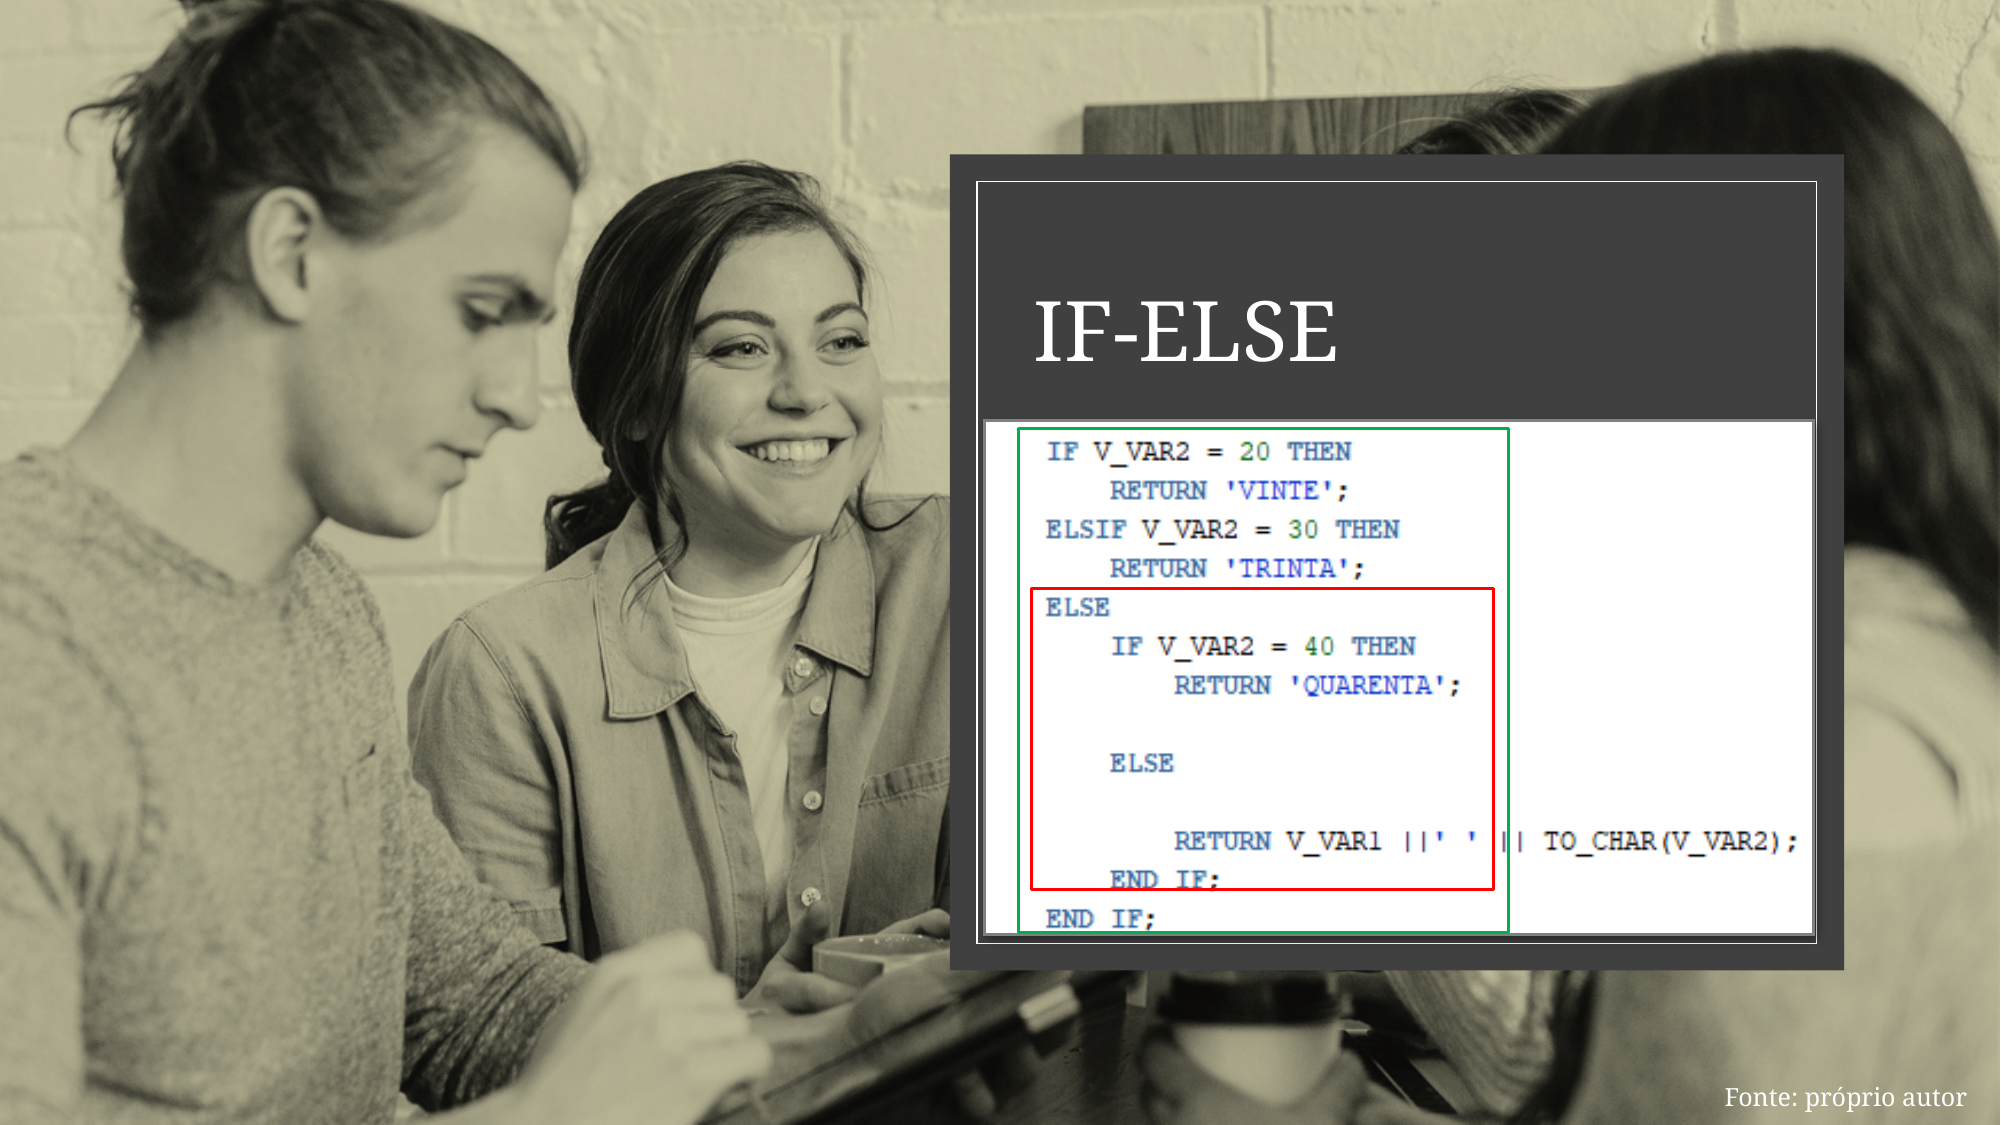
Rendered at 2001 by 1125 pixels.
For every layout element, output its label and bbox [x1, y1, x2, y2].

list [0, 0, 2000, 1125]
picture [985, 422, 1813, 933]
